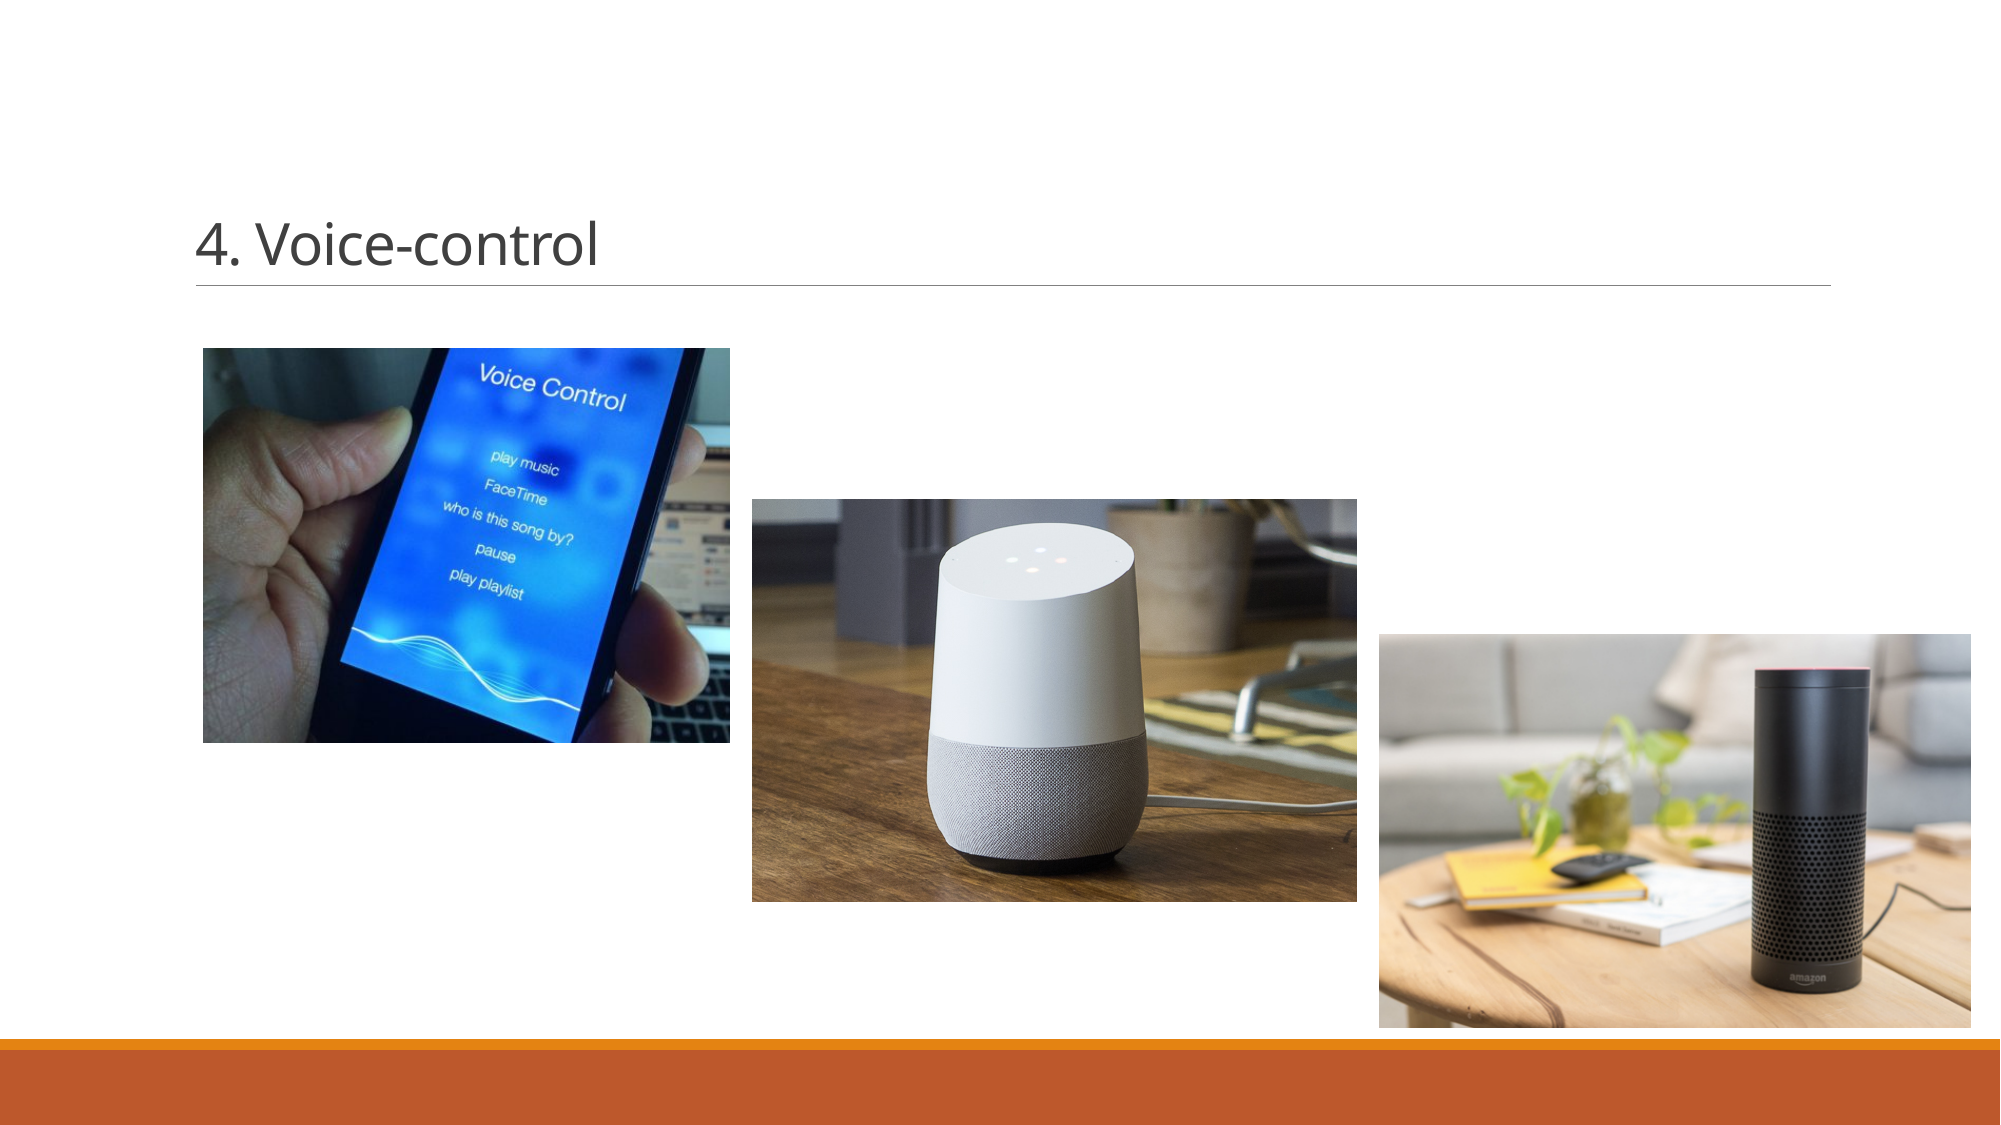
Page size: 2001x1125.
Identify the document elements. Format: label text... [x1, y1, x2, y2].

picture [1379, 633, 1971, 1029]
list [203, 347, 730, 743]
title 4. Voice-control [180, 47, 1830, 285]
picture [752, 498, 1357, 903]
